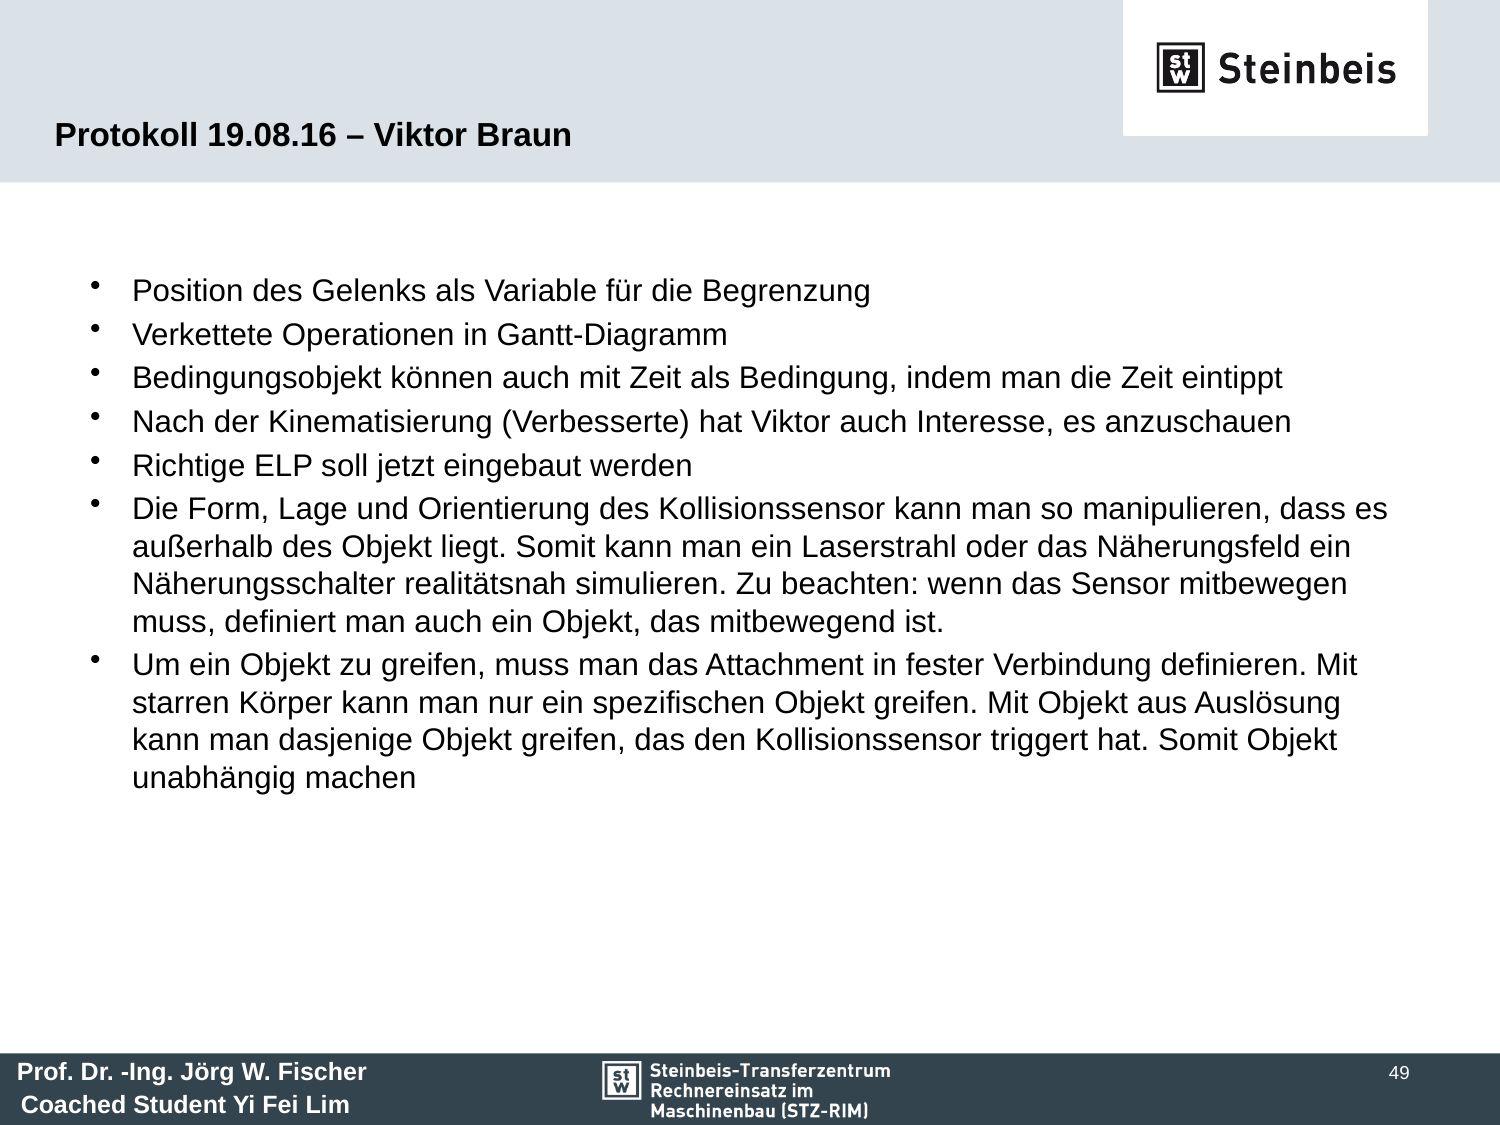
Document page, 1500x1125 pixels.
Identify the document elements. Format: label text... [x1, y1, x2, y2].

slide_number 49 [1074, 1053, 1426, 1125]
picture [592, 1057, 908, 1121]
list Position des Gelenks als Variable für die Begrenzung Verkettete Operationen in Gantt-Diagramm Bedingungsobjekt können auch mit Zeit als Bedingung, indem man die Zeit eintippt Nach der Kinematisierung (Verbesserte) hat Viktor auch Interesse, es anzuschauen Richtige ELP soll jetzt eingebaut werden Die Form, Lage und Orientierung des Kollisionssensor kann man so manipulieren, dass es außerhalb des Objekt liegt. Somit kann man ein Laserstrahl oder das Näherungsfeld ein Näherungsschalter realitätsnah simulieren. Zu beachten: wenn das Sensor mitbewegen muss, definiert man auch ein Objekt, das mitbewegend ist. Um ein Objekt zu greifen, muss man das Attachment in fester Verbindung definieren. Mit starren Körper kann man nur ein spezifischen Objekt greifen. Mit Objekt aus Auslösung kann man dasjenige Objekt greifen, das den Kollisionssensor triggert hat. Somit Objekt unabhängig machen [74, 262, 1426, 1006]
title Protokoll 19.08.16 – Viktor Braun [39, 66, 951, 162]
picture [1108, 0, 1444, 143]
